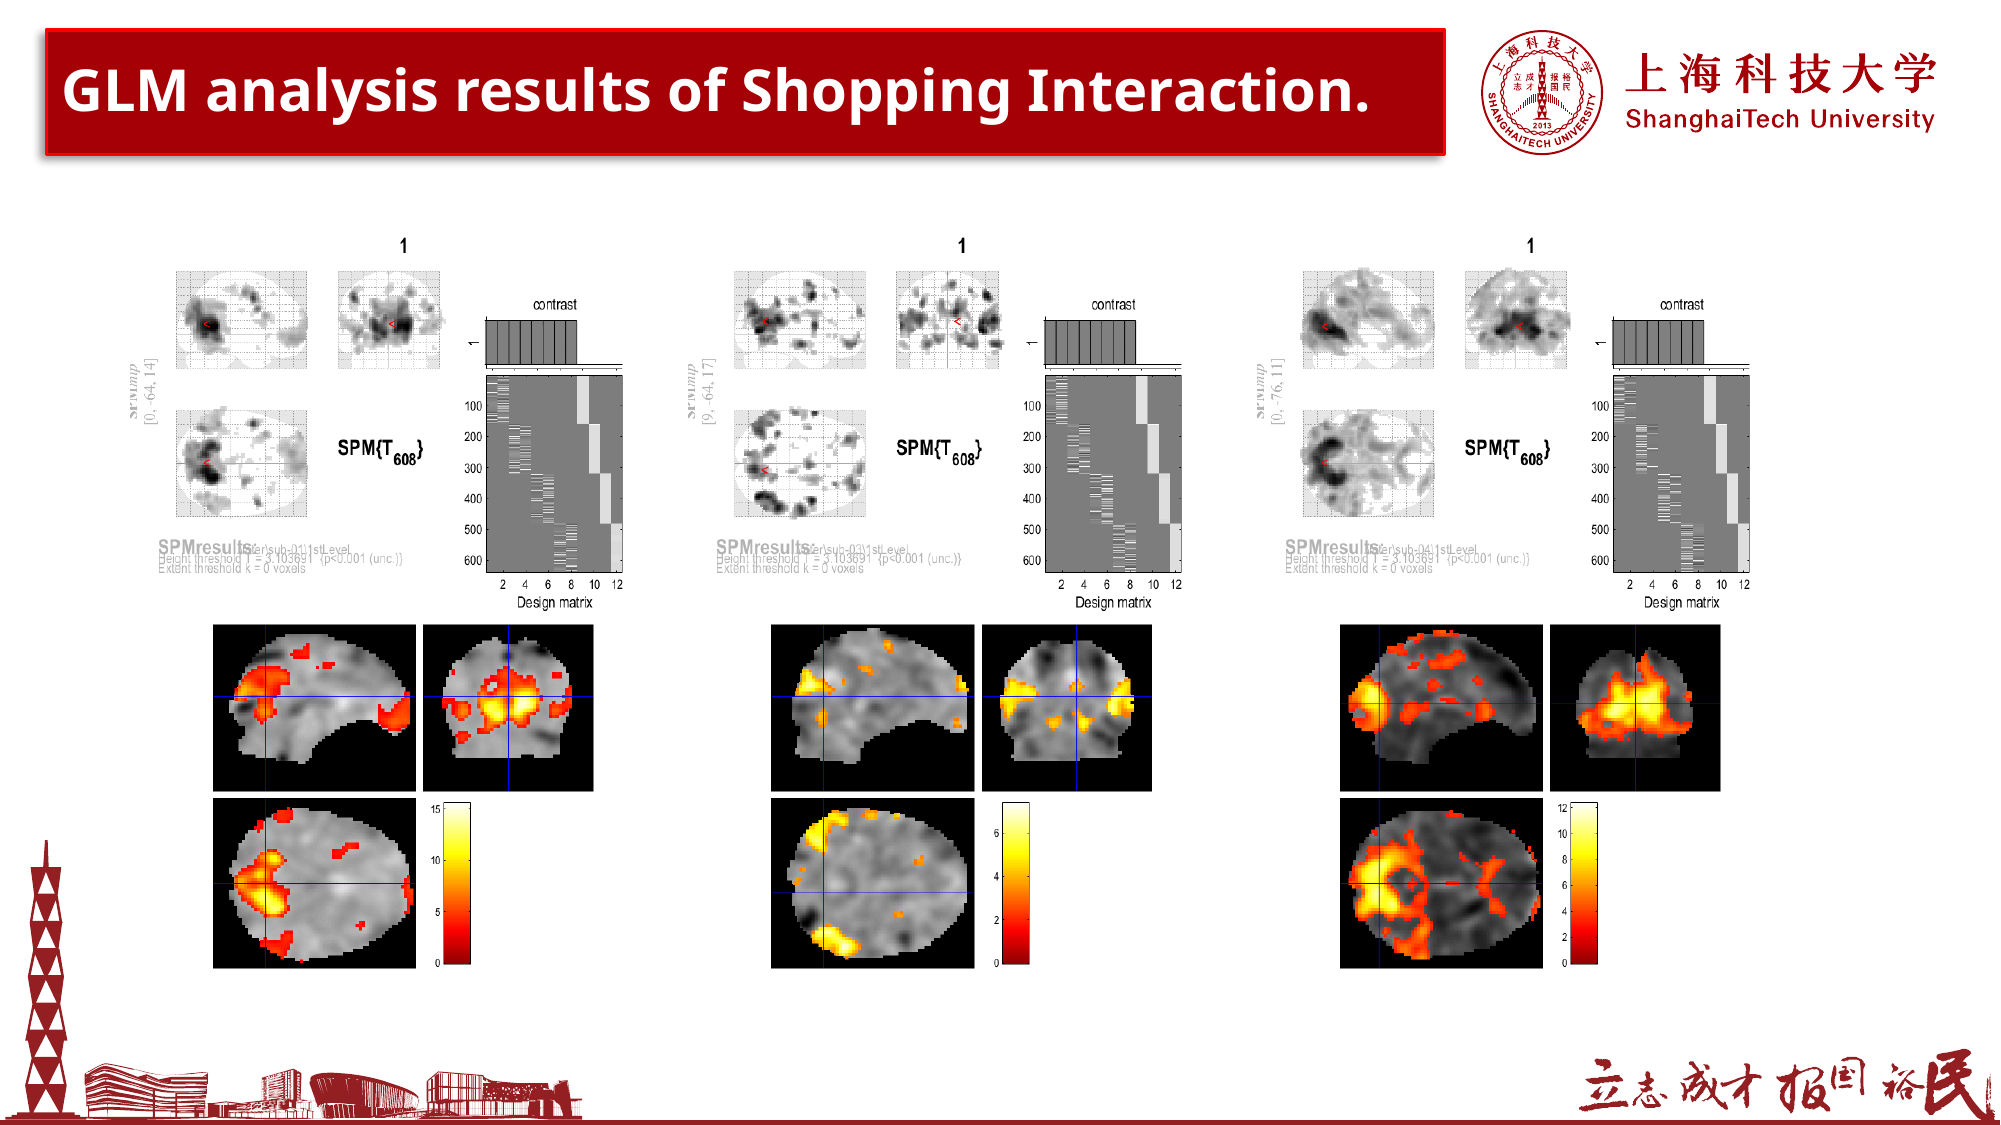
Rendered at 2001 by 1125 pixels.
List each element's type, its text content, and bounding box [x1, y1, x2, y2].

title GLM analysis results of Shopping Interaction. [45, 28, 1446, 156]
picture [688, 217, 1236, 1006]
picture [130, 217, 677, 1006]
picture [1257, 217, 1804, 1006]
